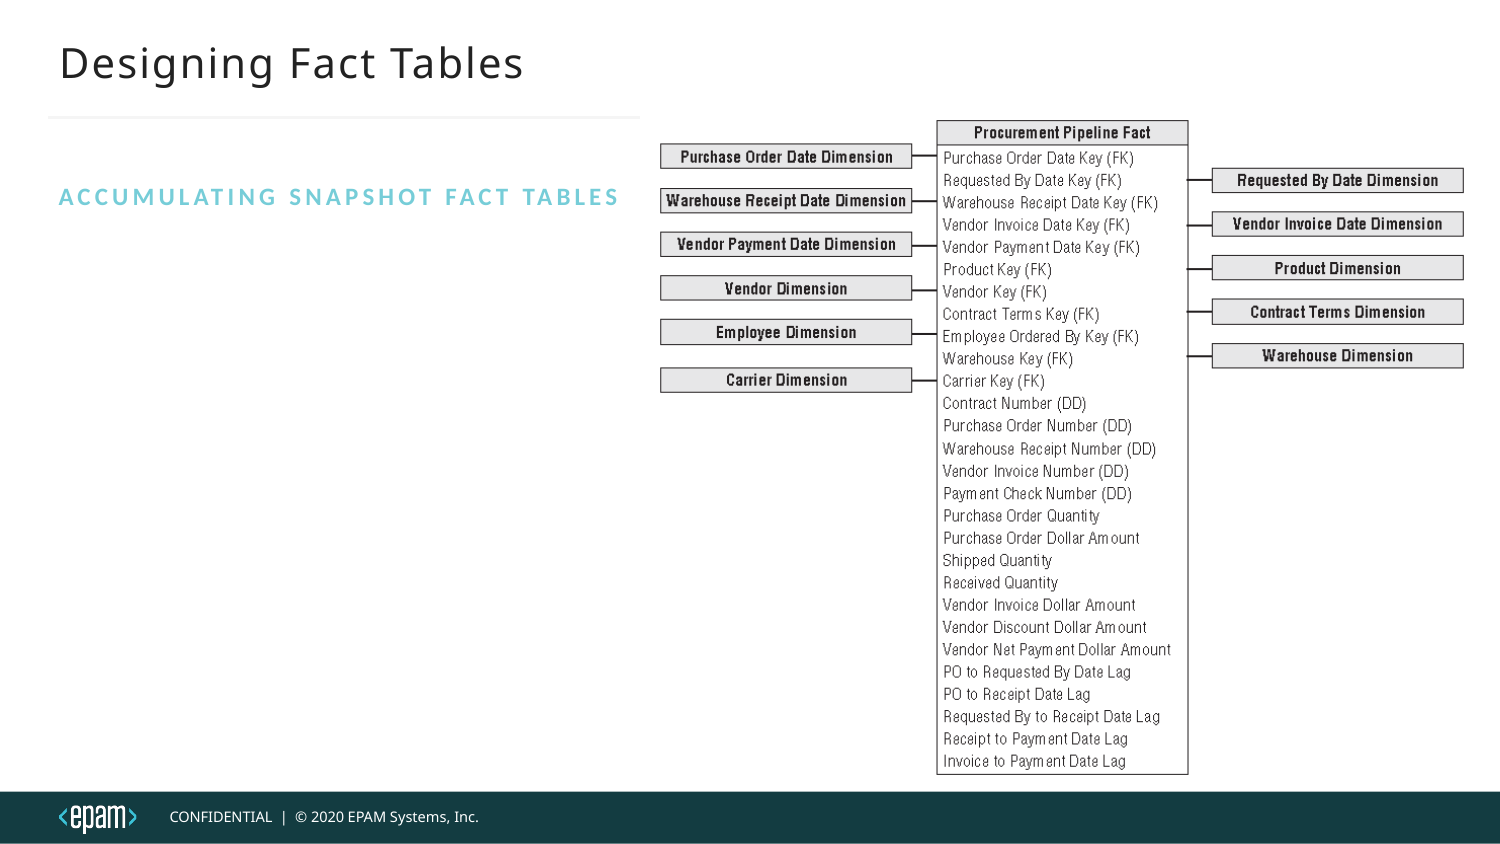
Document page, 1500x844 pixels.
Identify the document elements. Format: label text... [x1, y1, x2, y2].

title Designing Fact Tables [59, 37, 1442, 87]
list Accumulating Snapshot Fact Tables [58, 177, 640, 234]
picture [640, 111, 1481, 783]
